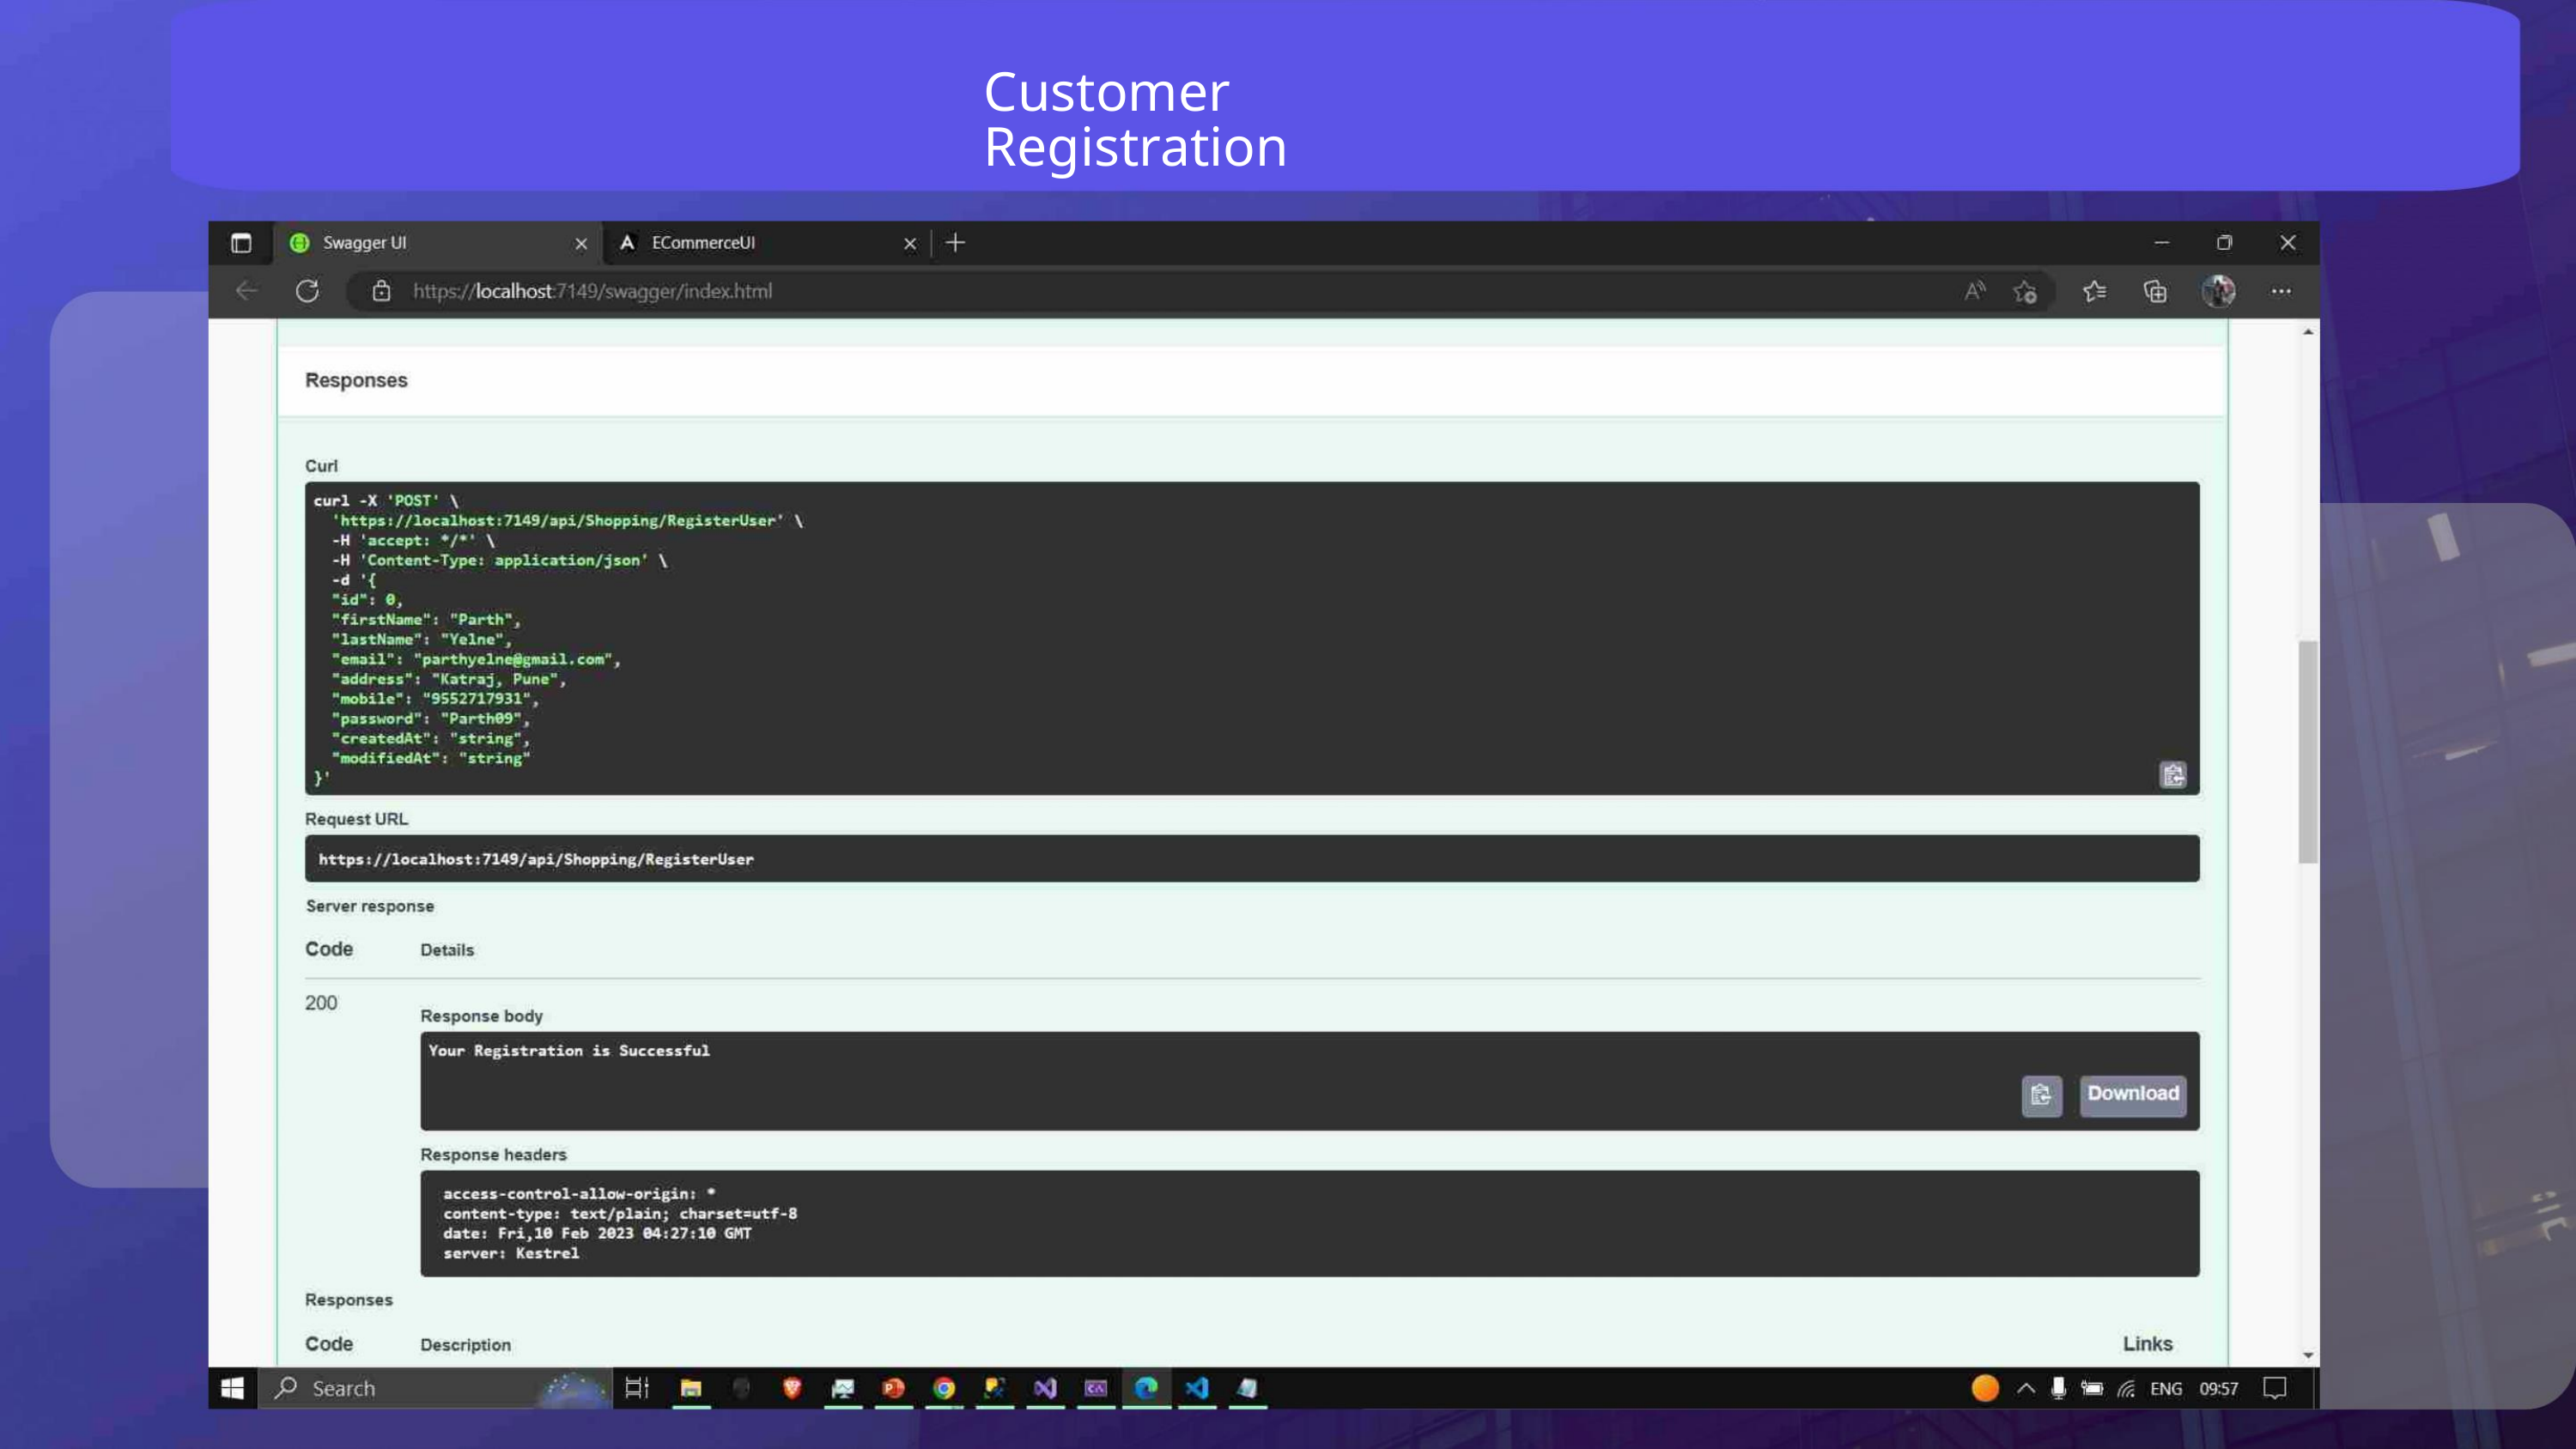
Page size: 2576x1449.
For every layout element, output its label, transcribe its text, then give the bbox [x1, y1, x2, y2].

text_box Customer Registration [983, 66, 1514, 178]
text_box [0, 0, 2576, 1449]
